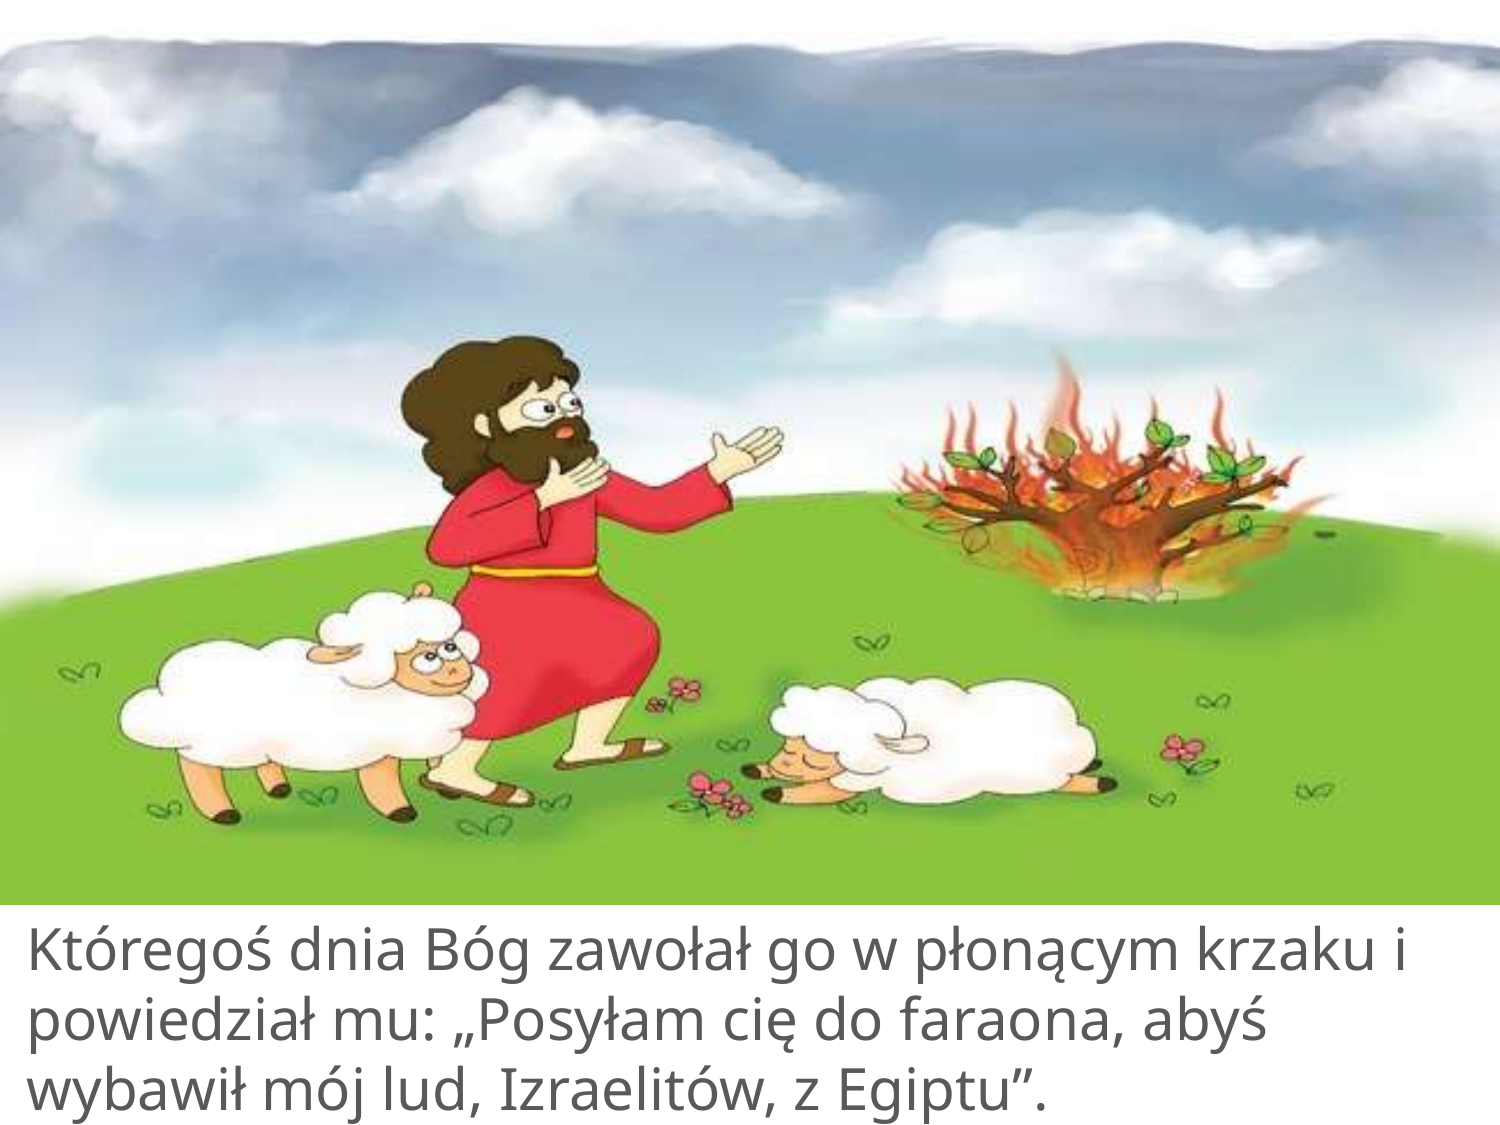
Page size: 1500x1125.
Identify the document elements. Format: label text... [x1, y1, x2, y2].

picture [0, 0, 1500, 906]
text_box Któregoś dnia Bóg zawołał go w płonącym krzaku i powiedział mu: „Posyłam cię do faraona, abyś wybawił mój lud, Izraelitów, z Egiptu”. [11, 914, 1498, 1125]
